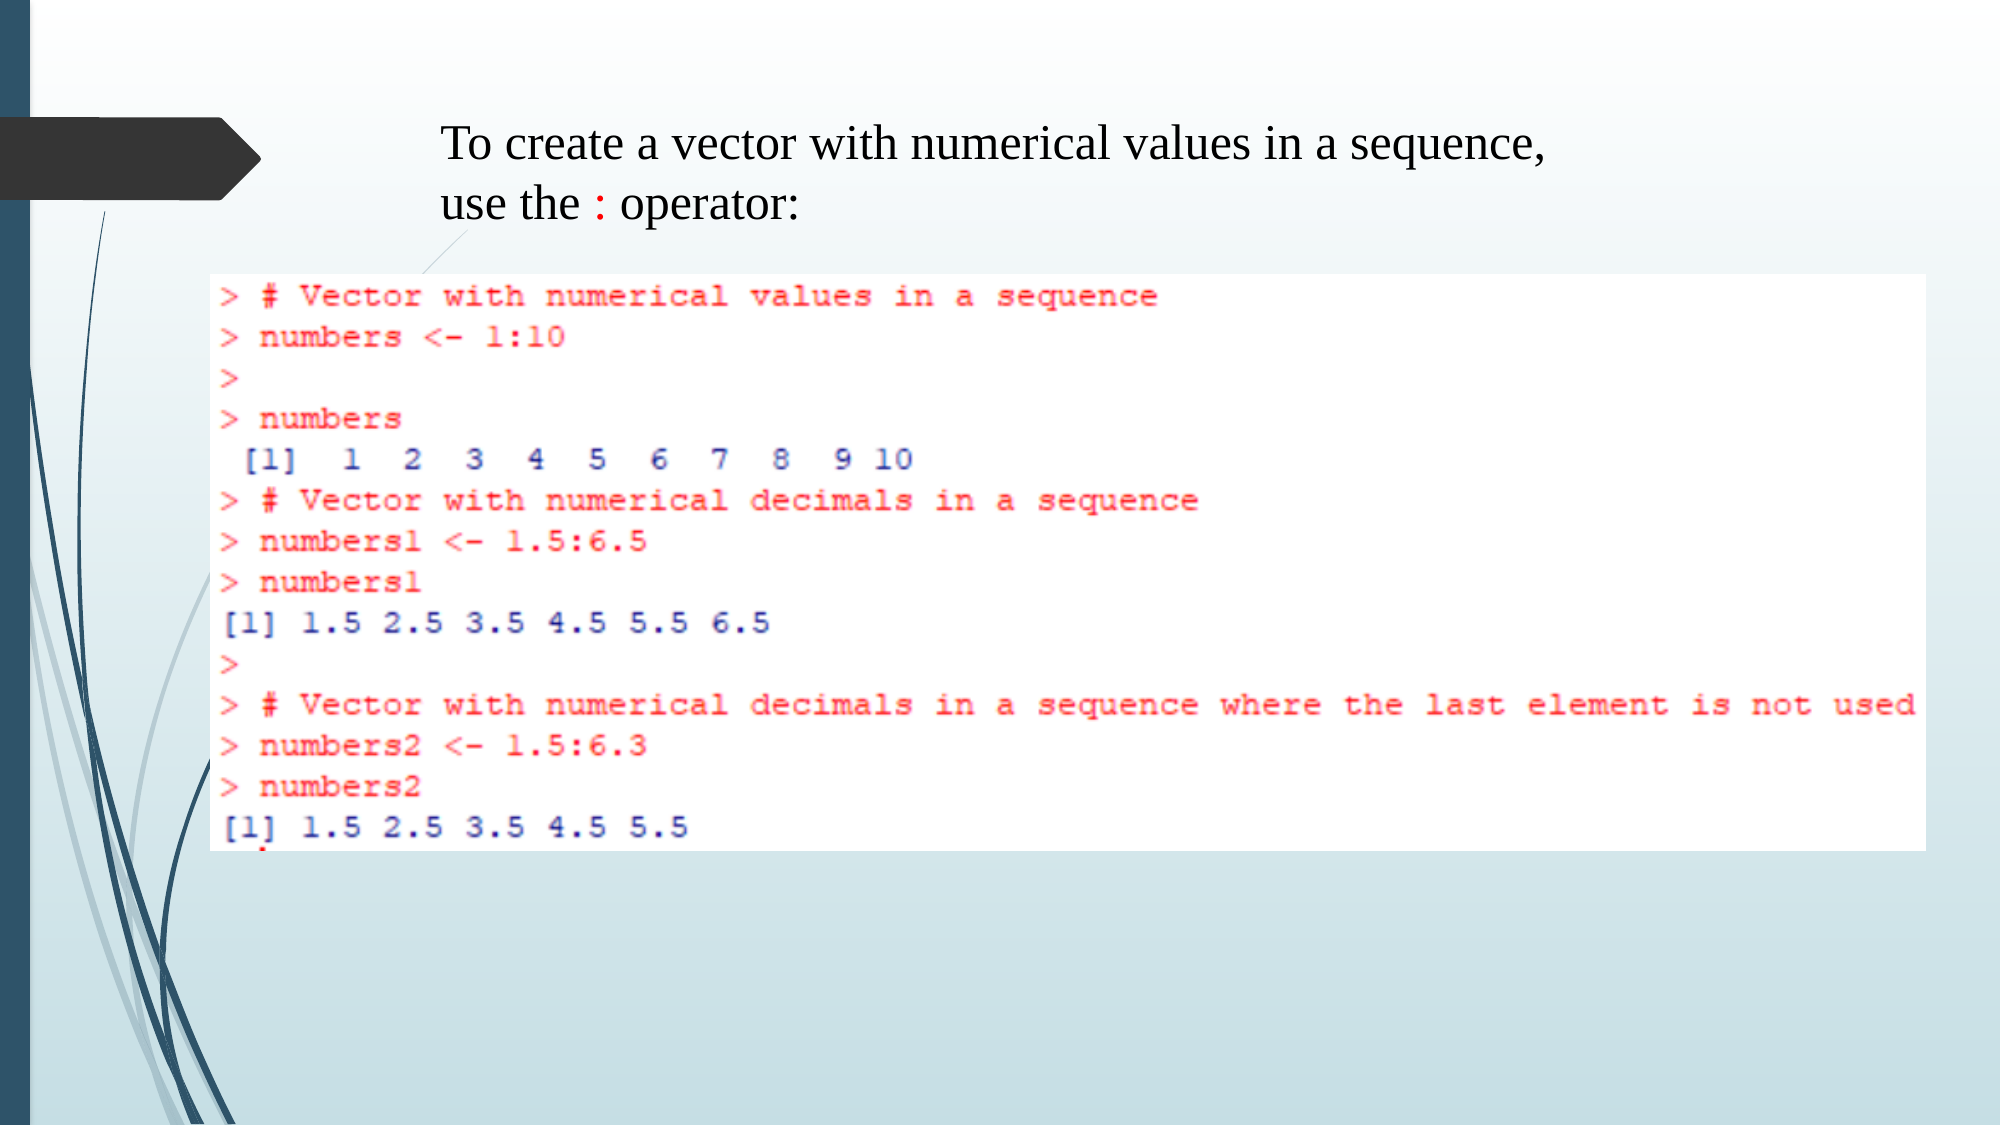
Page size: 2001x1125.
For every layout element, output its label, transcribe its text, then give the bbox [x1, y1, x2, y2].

title To create a vector with numerical values in a sequence, use the : operator: [425, 102, 1888, 243]
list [210, 273, 1926, 852]
